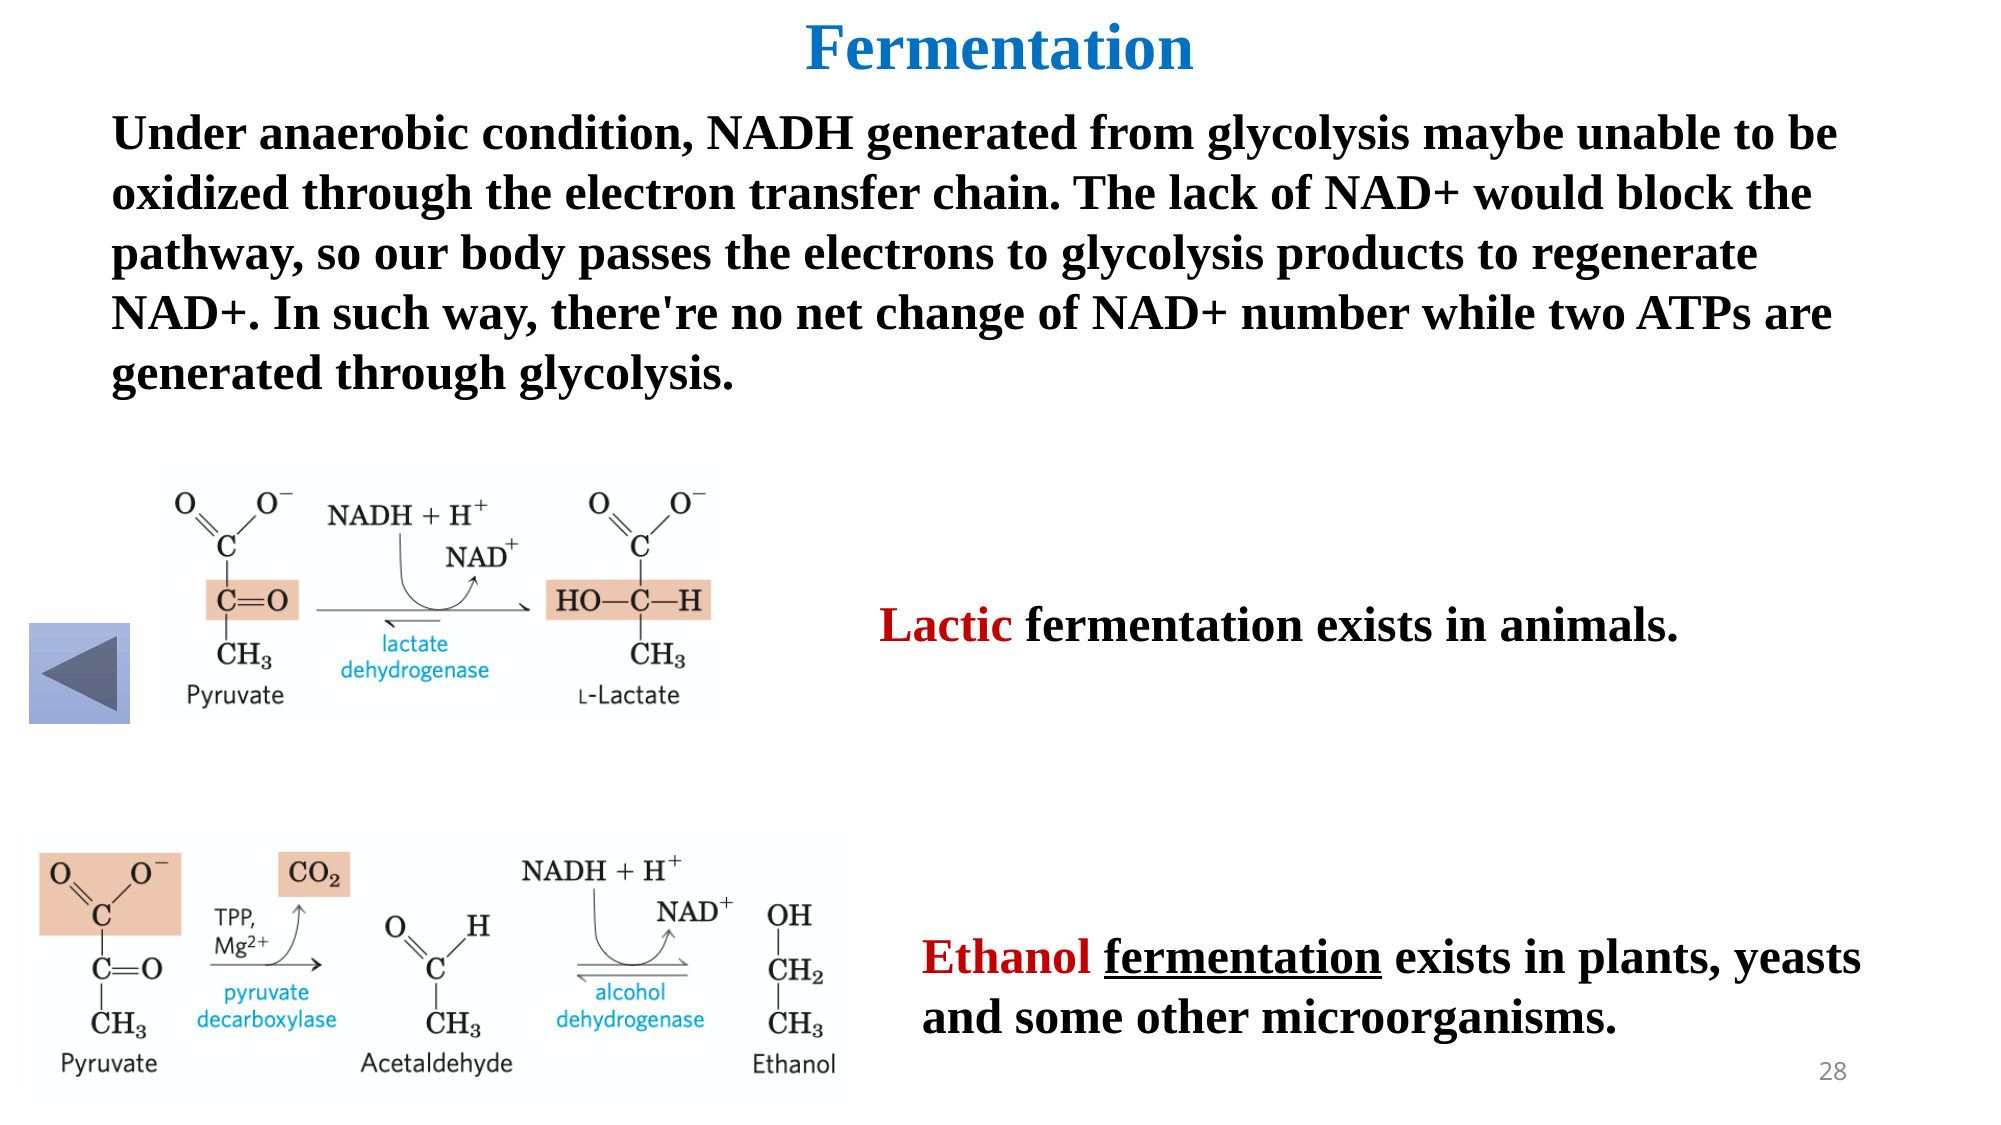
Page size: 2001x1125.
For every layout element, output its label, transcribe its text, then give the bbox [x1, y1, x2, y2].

text_box Under anaerobic condition, NADH generated from glycolysis maybe unable to be oxidized through the electron transfer chain. The lack of NAD+ would block the pathway, so our body passes the electrons to glycolysis products to regenerate NAD+. In such way, there're no net change of NAD+ number while two ATPs are generated through glycolysis. [96, 91, 1903, 407]
picture [163, 462, 716, 719]
picture [29, 831, 850, 1103]
text_box [29, 622, 131, 725]
text_box Fermentation [790, 0, 1210, 91]
text_box Ethanol fermentation exists in plants, yeasts and some other microorganisms. [907, 916, 1936, 1051]
slide_number 28 [1412, 1051, 1863, 1103]
text_box Lactic fermentation exists in animals. [864, 584, 1695, 659]
